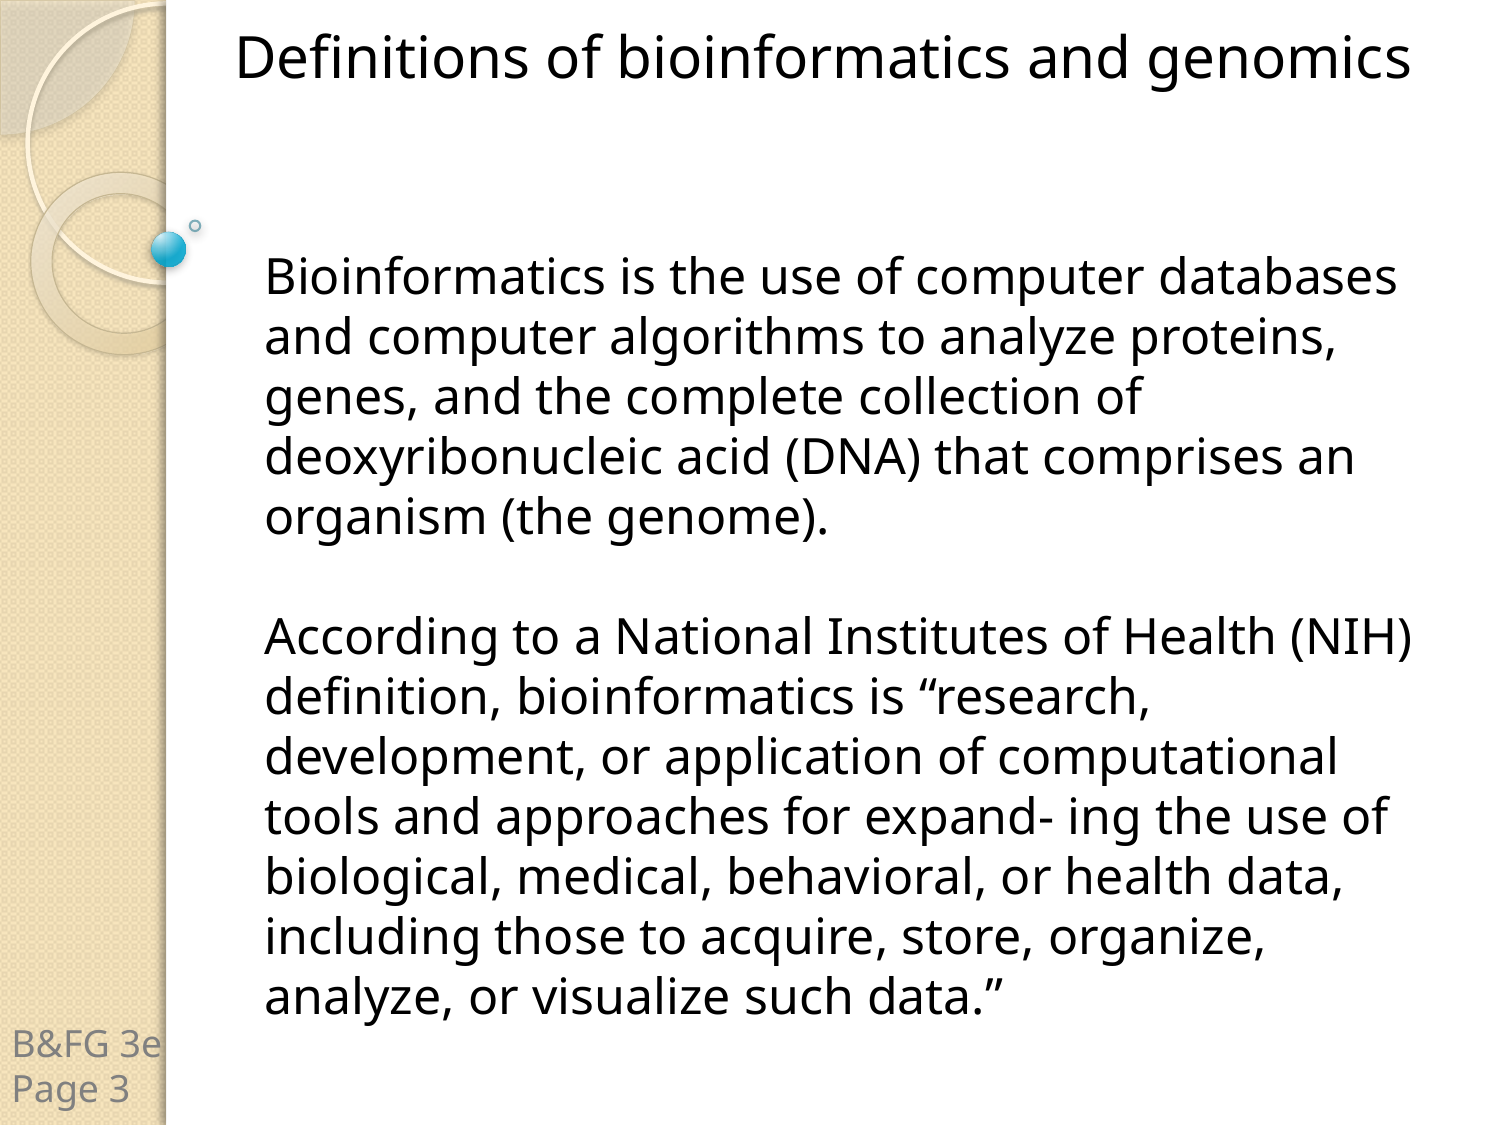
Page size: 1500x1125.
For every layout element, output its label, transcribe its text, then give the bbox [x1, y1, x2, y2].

text_box Bioinformatics is the use of computer databases and computer algorithms to analyze proteins, genes, and the complete collection of deoxyribonucleic acid (DNA) that comprises an organism (the genome). According to a National Institutes of Health (NIH) definition, bioinformatics is “research, development, or application of computational tools and approaches for expand- ing the use of biological, medical, behavioral, or health data, including those to acquire, store, organize, analyze, or visualize such data.” [249, 237, 1450, 1033]
text_box B&FG 3e Page 3 [0, 1012, 178, 1118]
text_box Definitions of bioinformatics and genomics [171, 12, 1475, 98]
